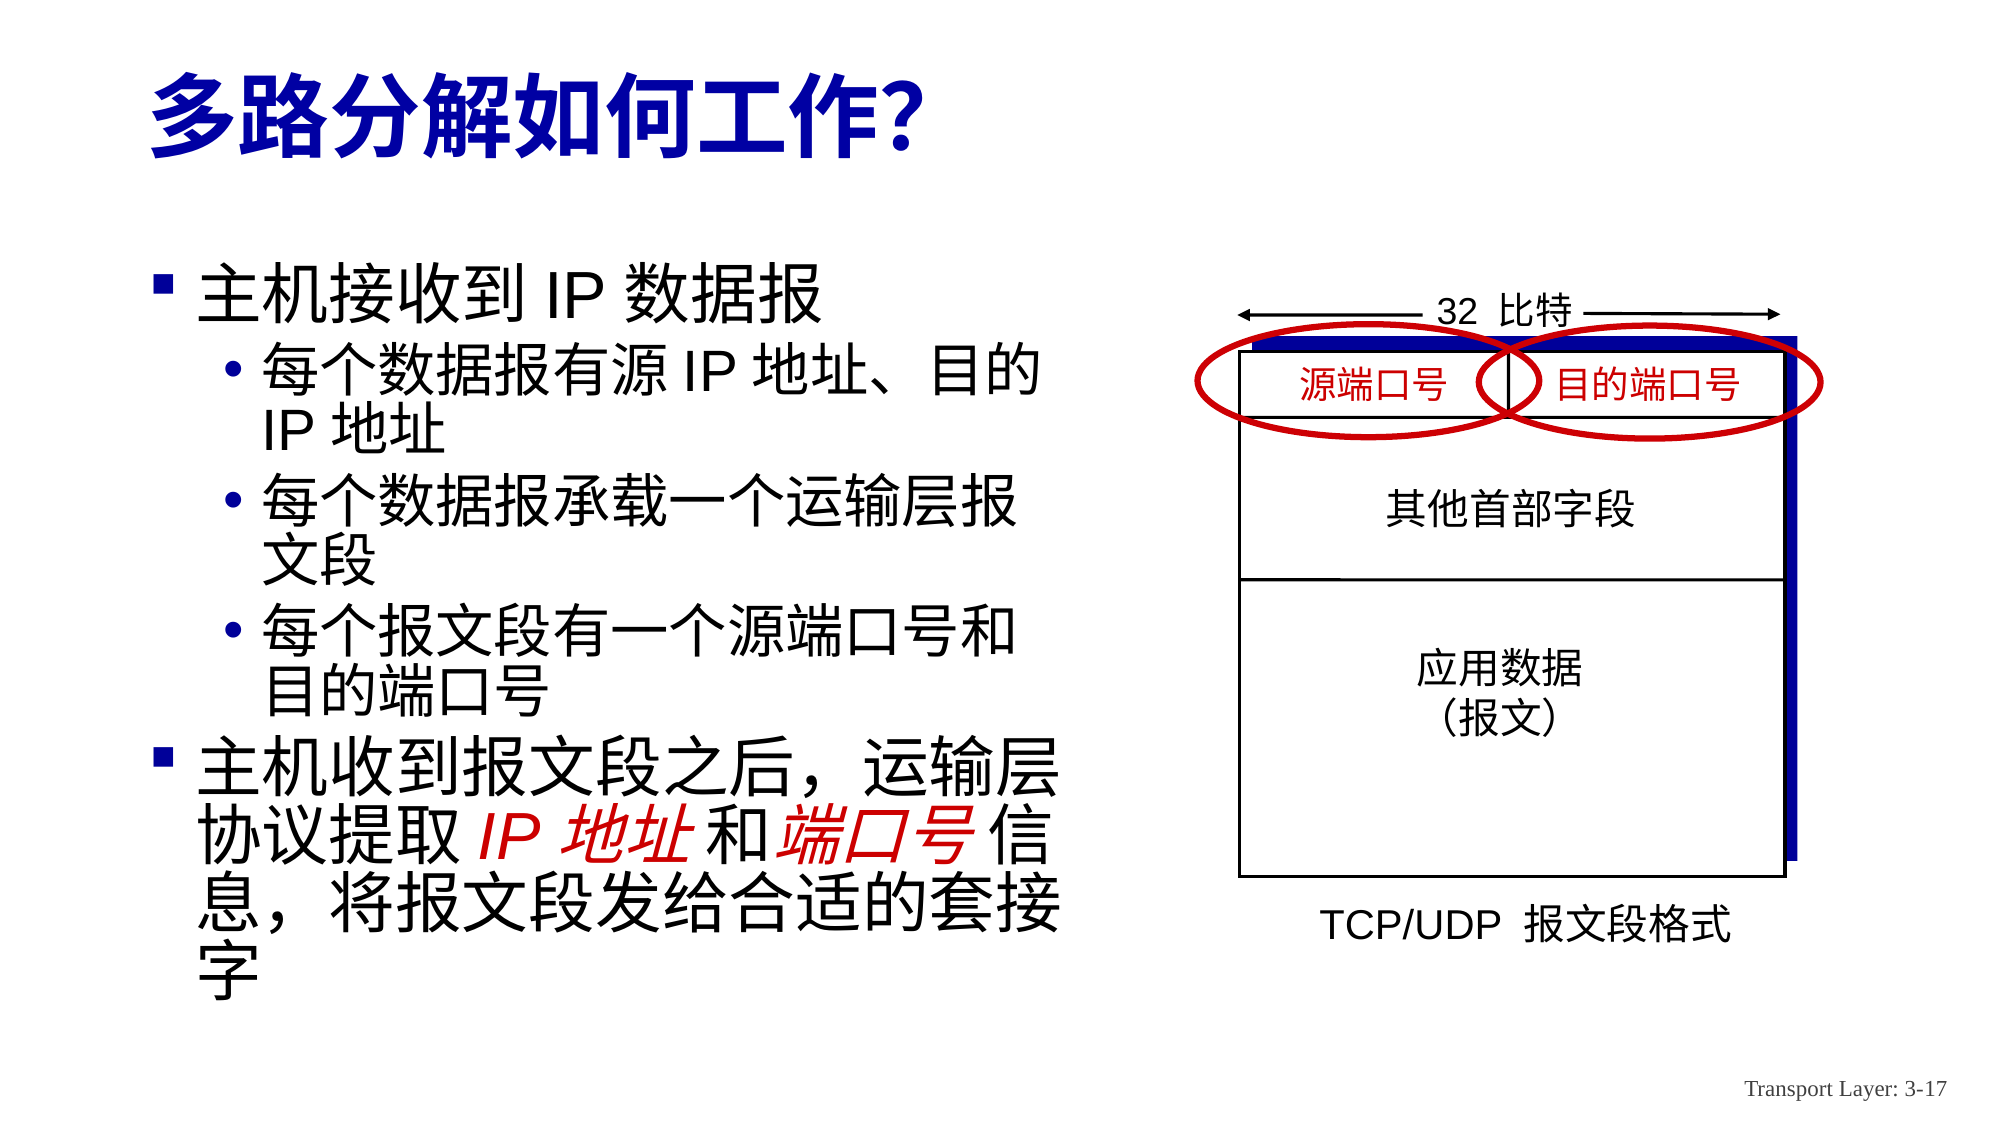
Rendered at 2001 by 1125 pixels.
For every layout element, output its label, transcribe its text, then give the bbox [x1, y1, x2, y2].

title 多路分解如何工作？ [131, 47, 1952, 195]
text_box [1196, 343, 1237, 418]
text_box [1798, 353, 1822, 411]
text_box 主机接收到IP数据报 每个数据报有源IP地址、目的IP地址 每个数据报承载一个运输层报文段 每个报文段有一个源端口号和目的端口号 主机收到报文段之后，运输层协议提取IP地址 和端口号 信息，将报文段发给合适的套接字 [133, 256, 1088, 715]
slide_number Transport Layer: 3- [1512, 1056, 1963, 1117]
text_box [1237, 279, 1798, 957]
